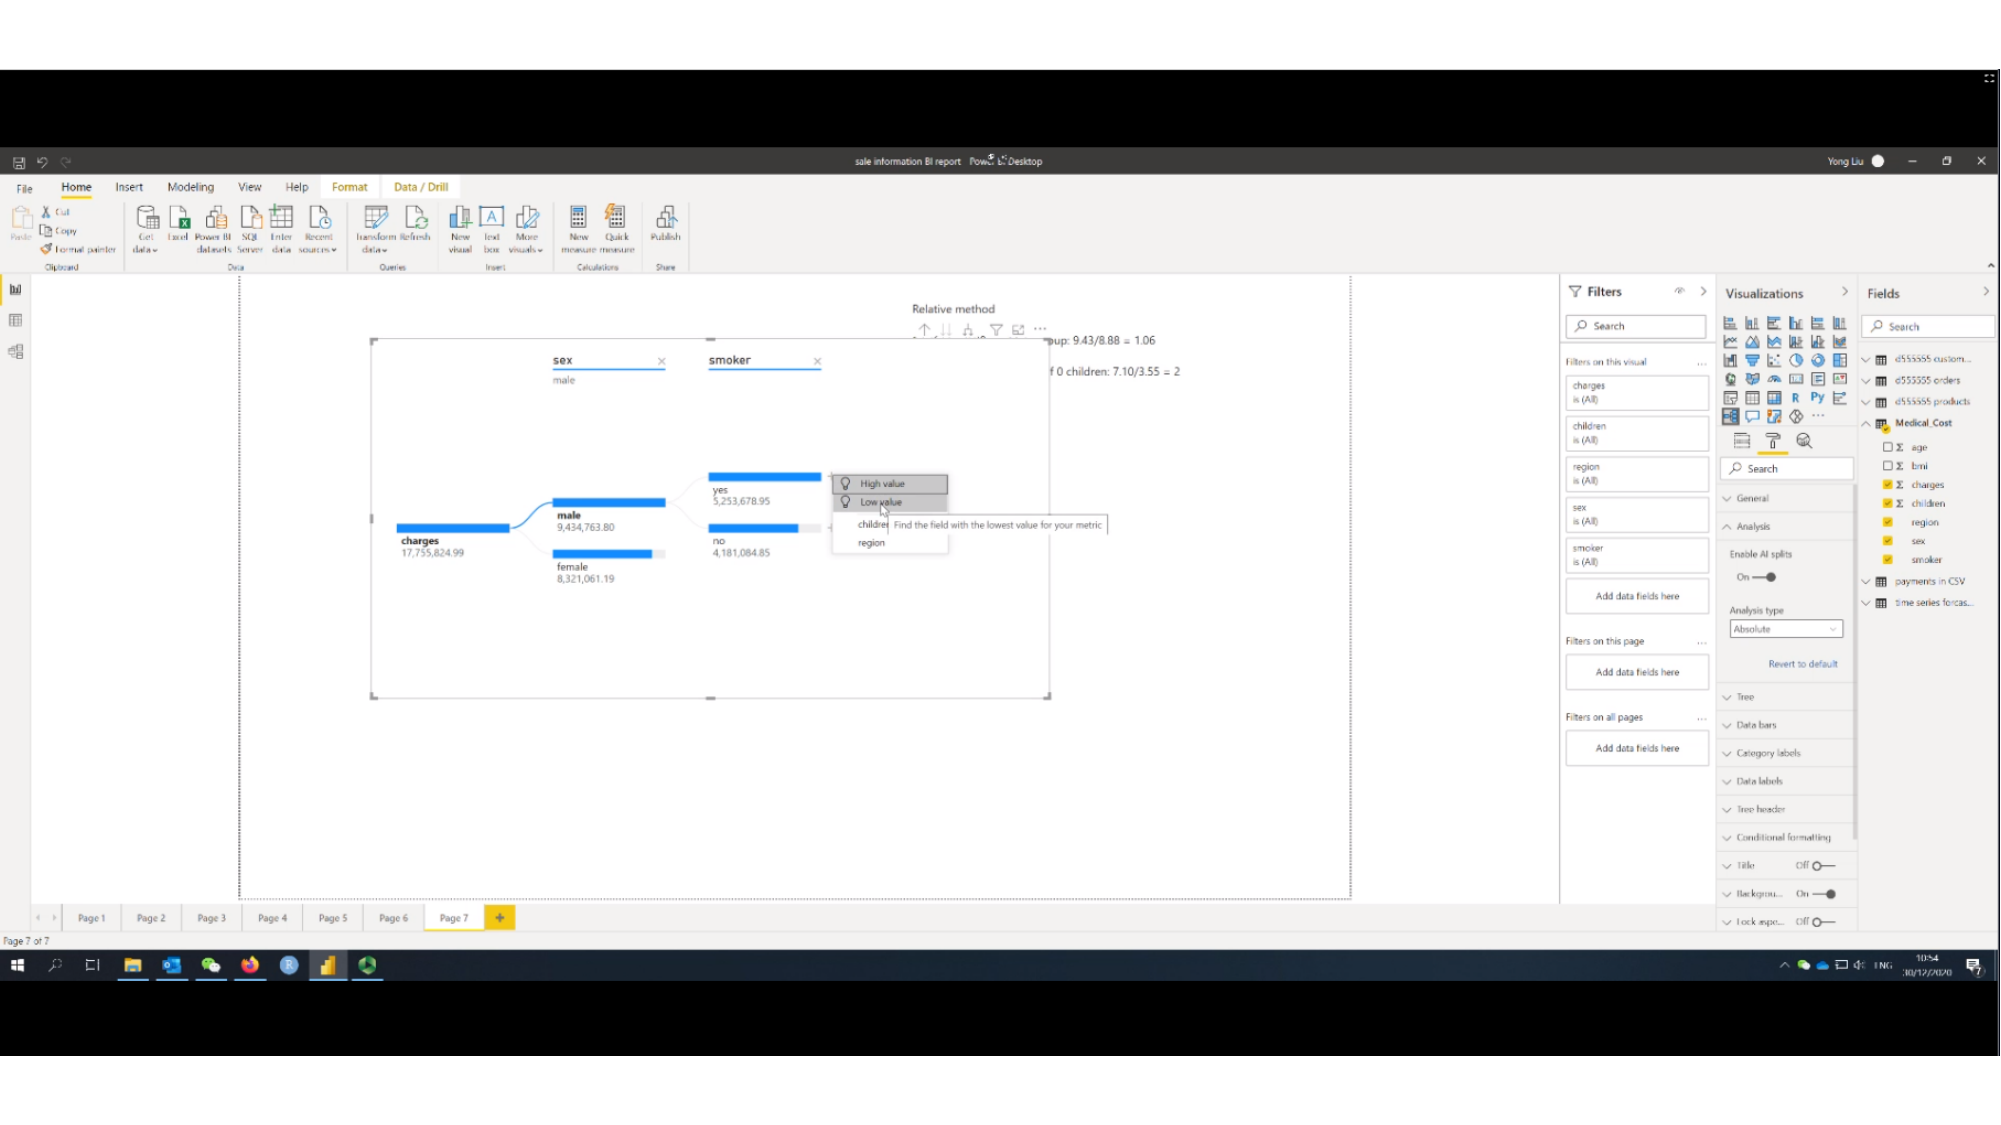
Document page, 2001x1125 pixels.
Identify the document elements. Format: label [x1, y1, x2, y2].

picture [0, 68, 2000, 1057]
